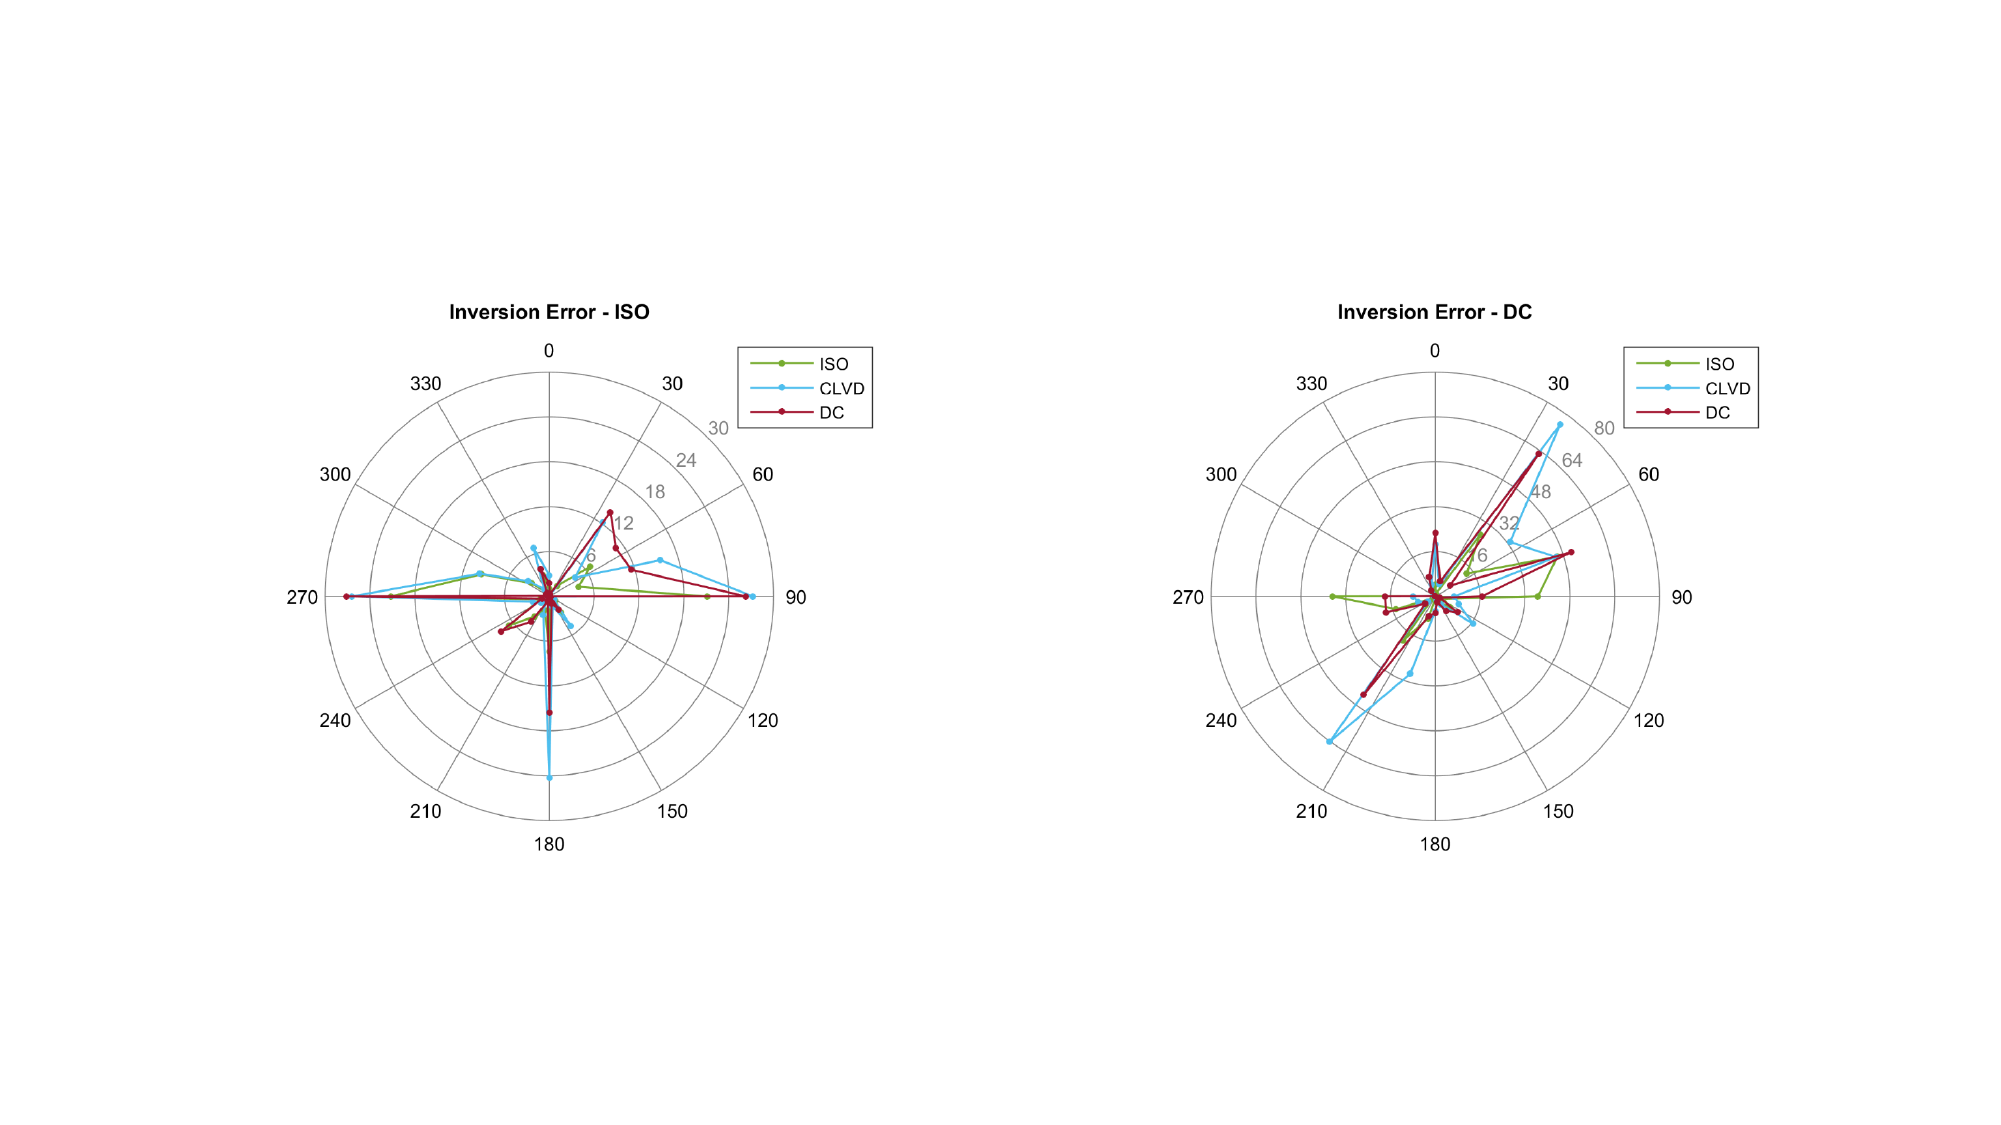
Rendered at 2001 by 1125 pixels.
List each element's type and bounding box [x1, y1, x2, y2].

picture [79, 168, 1921, 1055]
